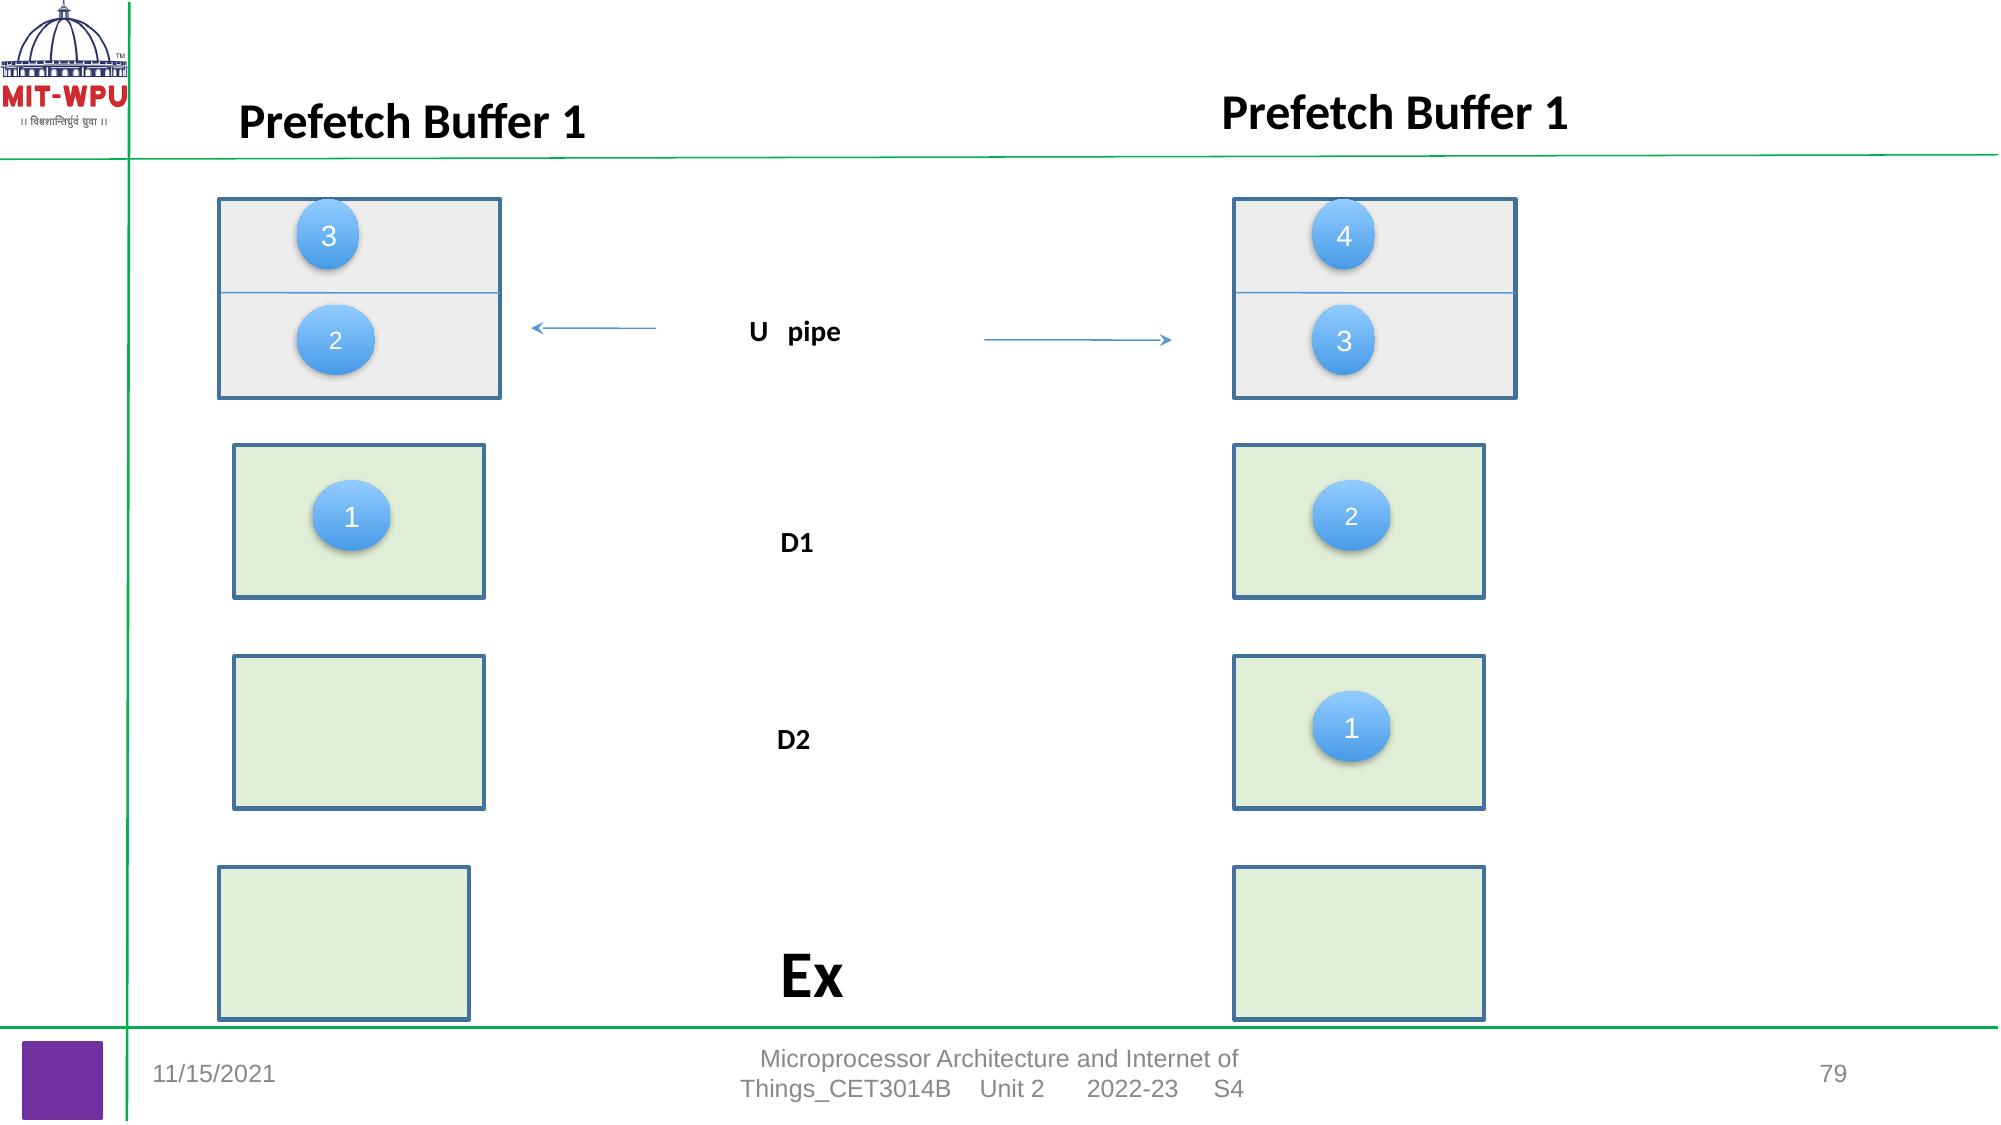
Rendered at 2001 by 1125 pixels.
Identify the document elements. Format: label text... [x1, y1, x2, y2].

text_box U pipe [734, 304, 884, 355]
text_box 2 [1312, 480, 1391, 551]
text_box 1 [1312, 691, 1391, 762]
text_box [218, 199, 500, 399]
text_box [218, 867, 469, 1020]
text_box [126, 1, 130, 1026]
text_box [23, 1042, 102, 1118]
text_box [234, 656, 485, 809]
text_box 2 [296, 304, 376, 376]
picture [0, 0, 143, 130]
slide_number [137, 1042, 588, 1103]
text_box 3 [1312, 304, 1375, 376]
text_box D2 [762, 712, 835, 763]
footer Microprocessor Architecture and Internet of Things_CET3014B Unit 2 2022-23 S4 [662, 1042, 1338, 1103]
slide_number 79 [1412, 1042, 1863, 1103]
text_box Ex [765, 923, 860, 1019]
text_box 3 [296, 199, 360, 270]
text_box [1234, 445, 1485, 598]
text_box Prefetch Buffer 1 [223, 80, 608, 152]
text_box [1234, 199, 1516, 399]
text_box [126, 1039, 130, 1122]
text_box [234, 445, 485, 598]
text_box Prefetch Buffer 1 [1206, 72, 1590, 148]
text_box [0, 154, 121, 160]
text_box 1 [312, 480, 391, 551]
text_box 4 [1312, 199, 1375, 270]
text_box [1234, 656, 1485, 809]
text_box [135, 154, 1999, 160]
text_box [1234, 867, 1485, 1020]
text_box D1 [765, 515, 839, 566]
